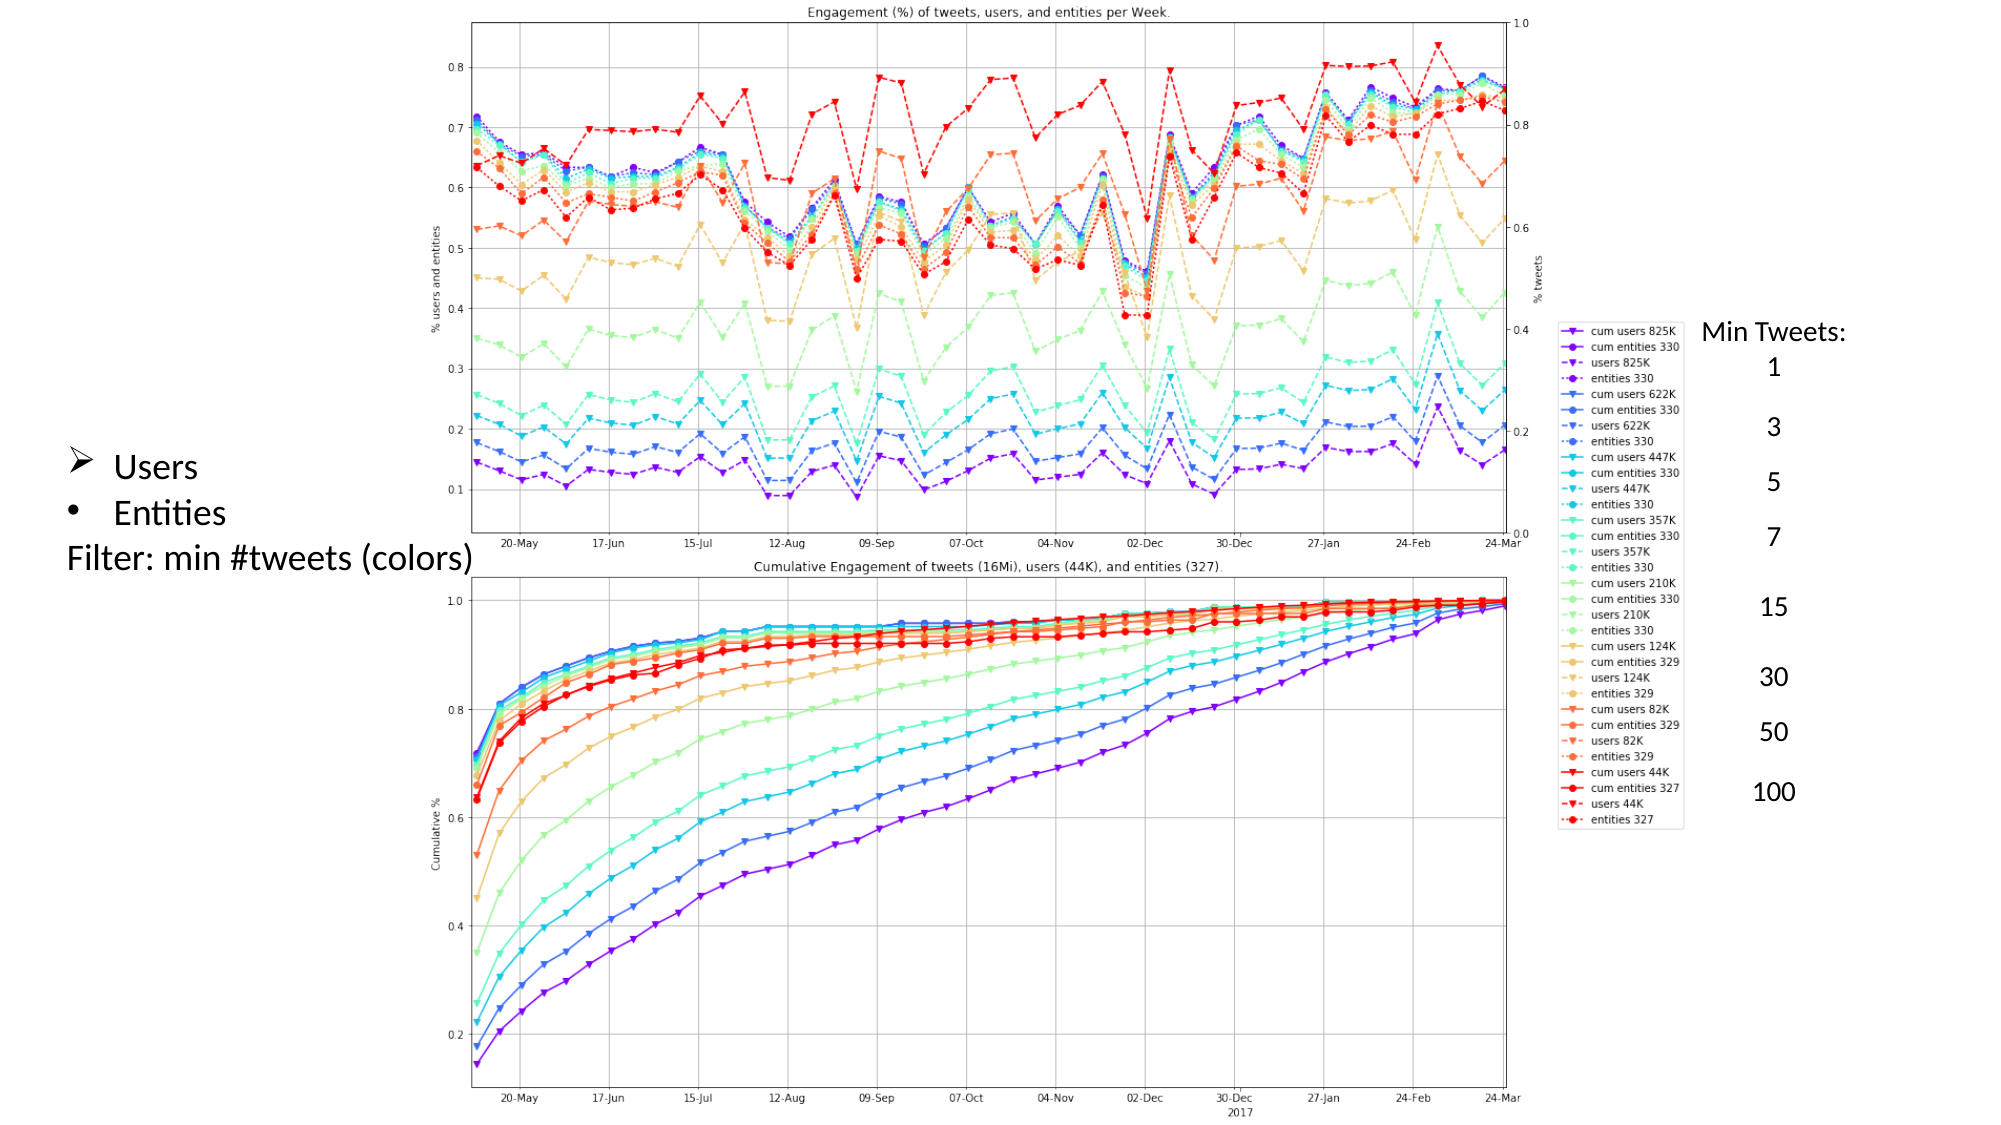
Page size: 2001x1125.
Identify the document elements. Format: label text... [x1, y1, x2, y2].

picture [425, 0, 1691, 1125]
text_box Users Entities Filter: min #tweets (colors) [52, 435, 425, 585]
text_box Min Tweets: 1 3 5 7 15 30 50 100 [1691, 304, 1915, 815]
